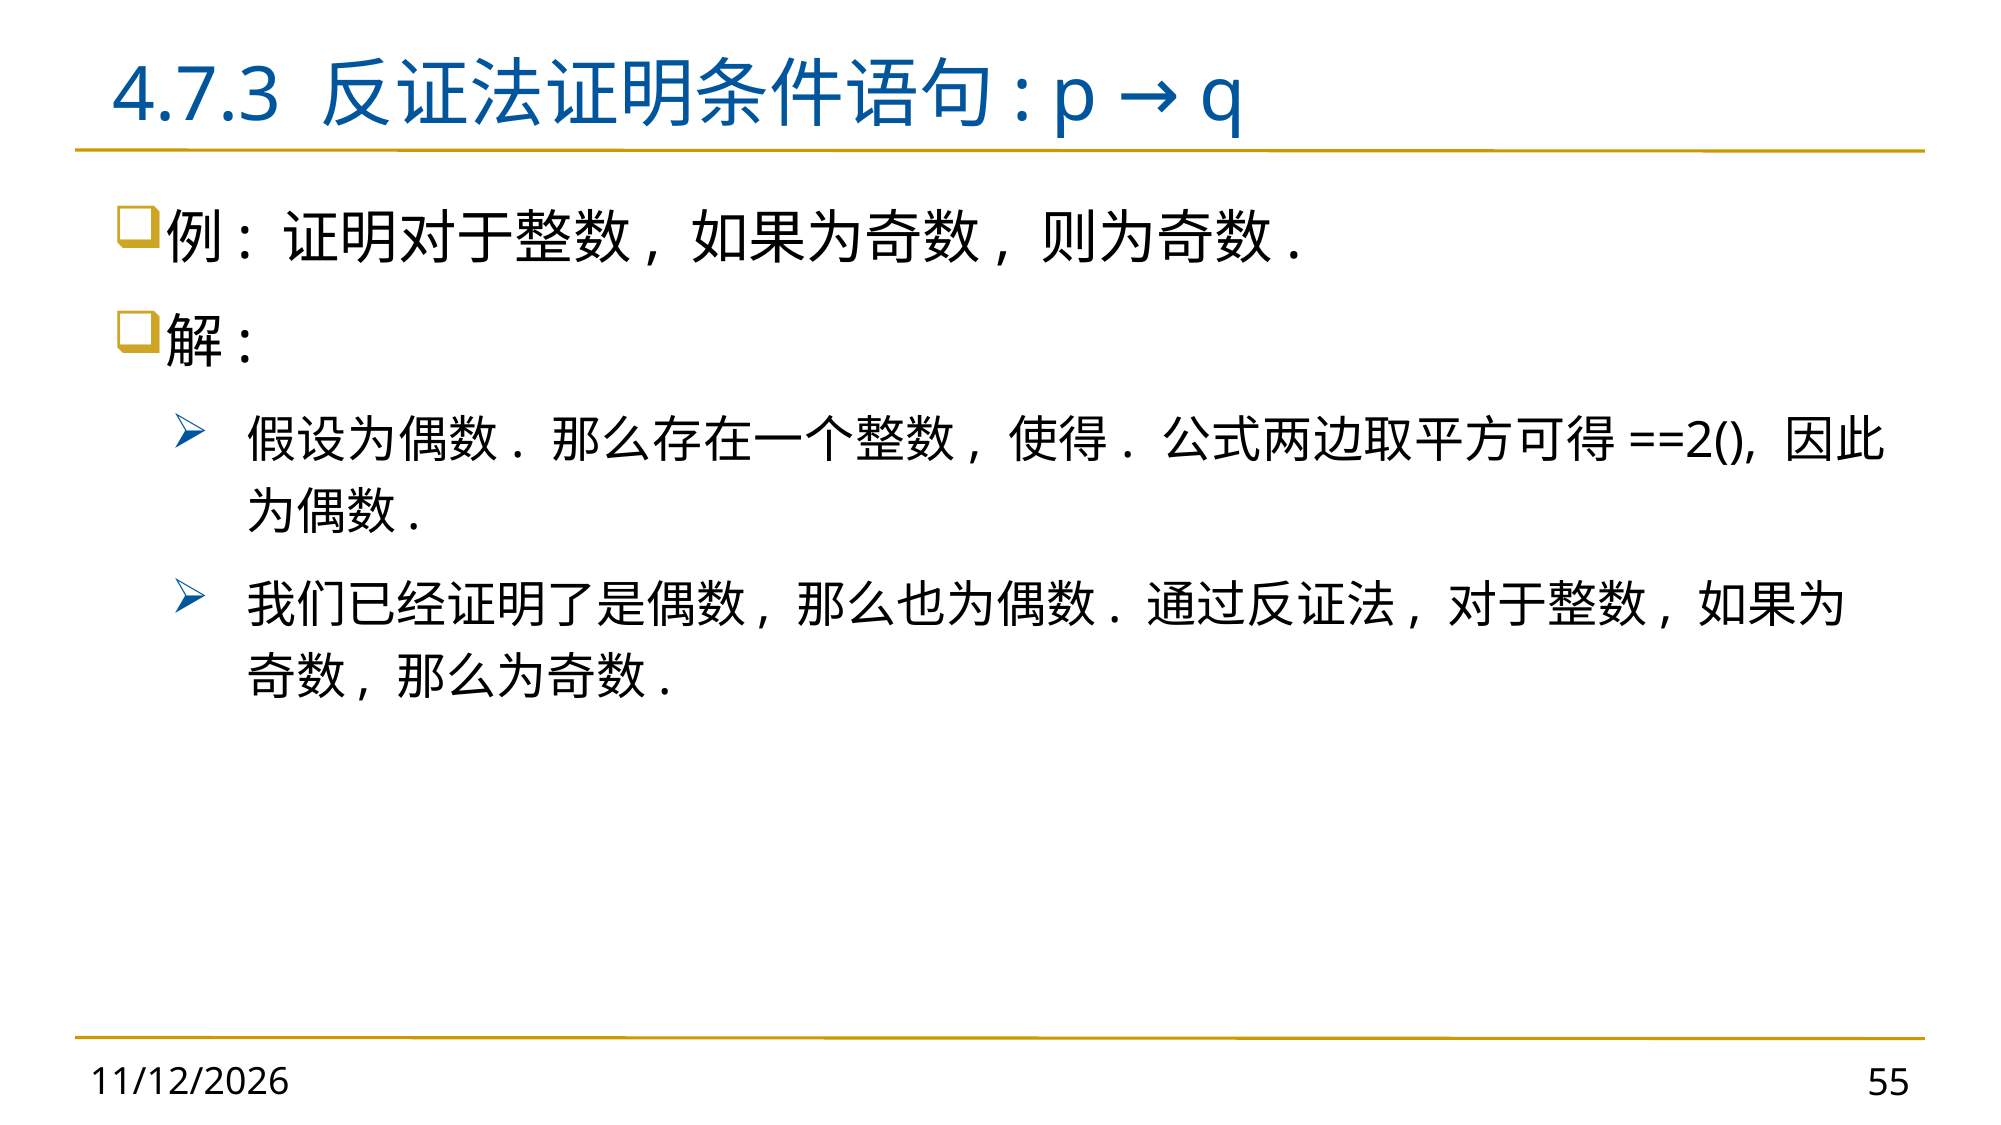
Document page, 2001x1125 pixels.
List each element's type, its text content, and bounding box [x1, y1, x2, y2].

title 4.7.3 反证法证明条件语句: p → q [97, 44, 1900, 149]
slide_number 55 [1325, 1050, 1925, 1111]
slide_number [75, 1050, 550, 1111]
